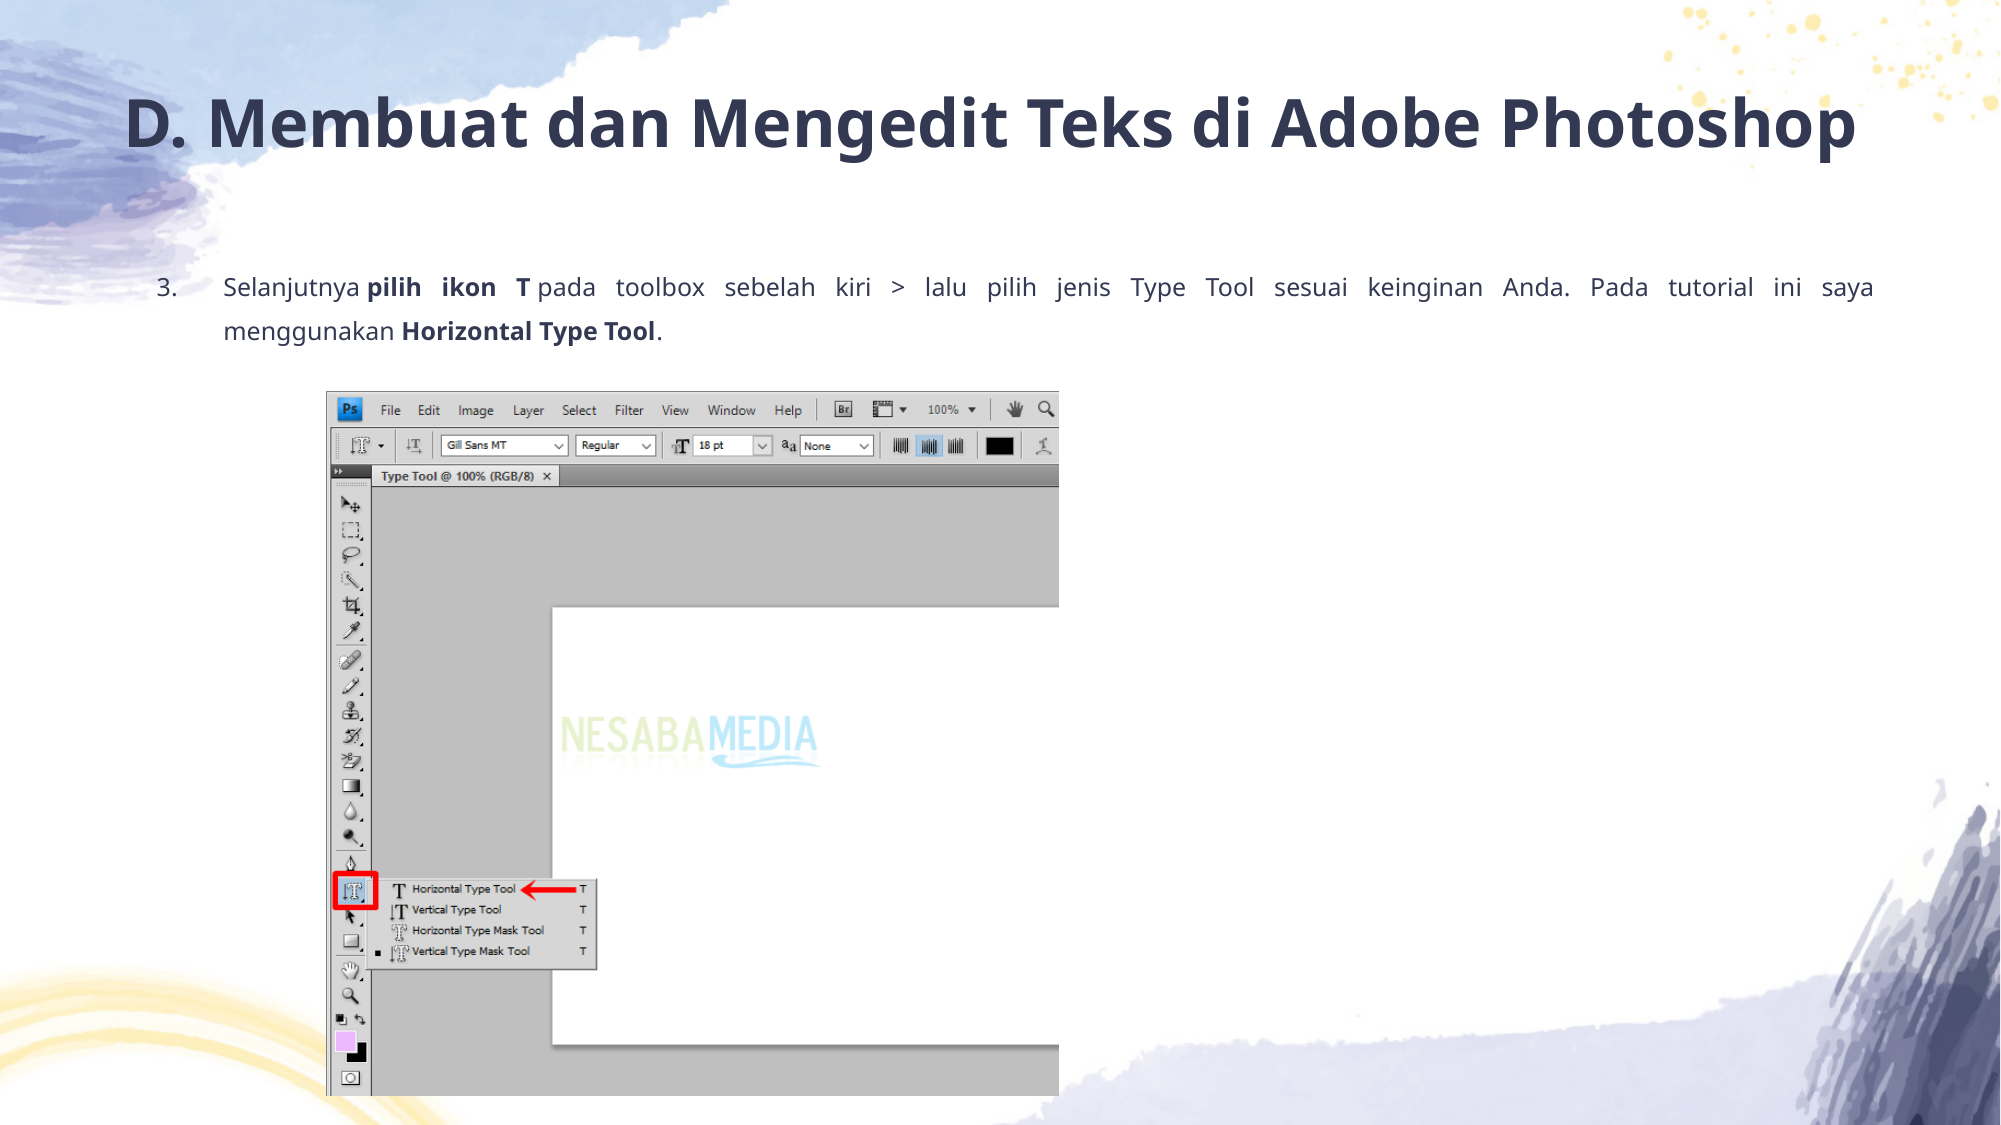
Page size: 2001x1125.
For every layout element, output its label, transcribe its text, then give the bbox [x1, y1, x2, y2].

picture [0, 0, 2001, 1125]
title D. Membuat dan Mengedit Teks di Adobe Photoshop [108, 77, 1892, 164]
list Selanjutnya pilih ikon T pada toolbox sebelah kiri > lalu pilih jenis Type Tool sesuai keinginan Anda. Pada tutorial ini saya menggunakan Horizontal Type Tool. [108, 241, 1892, 1096]
